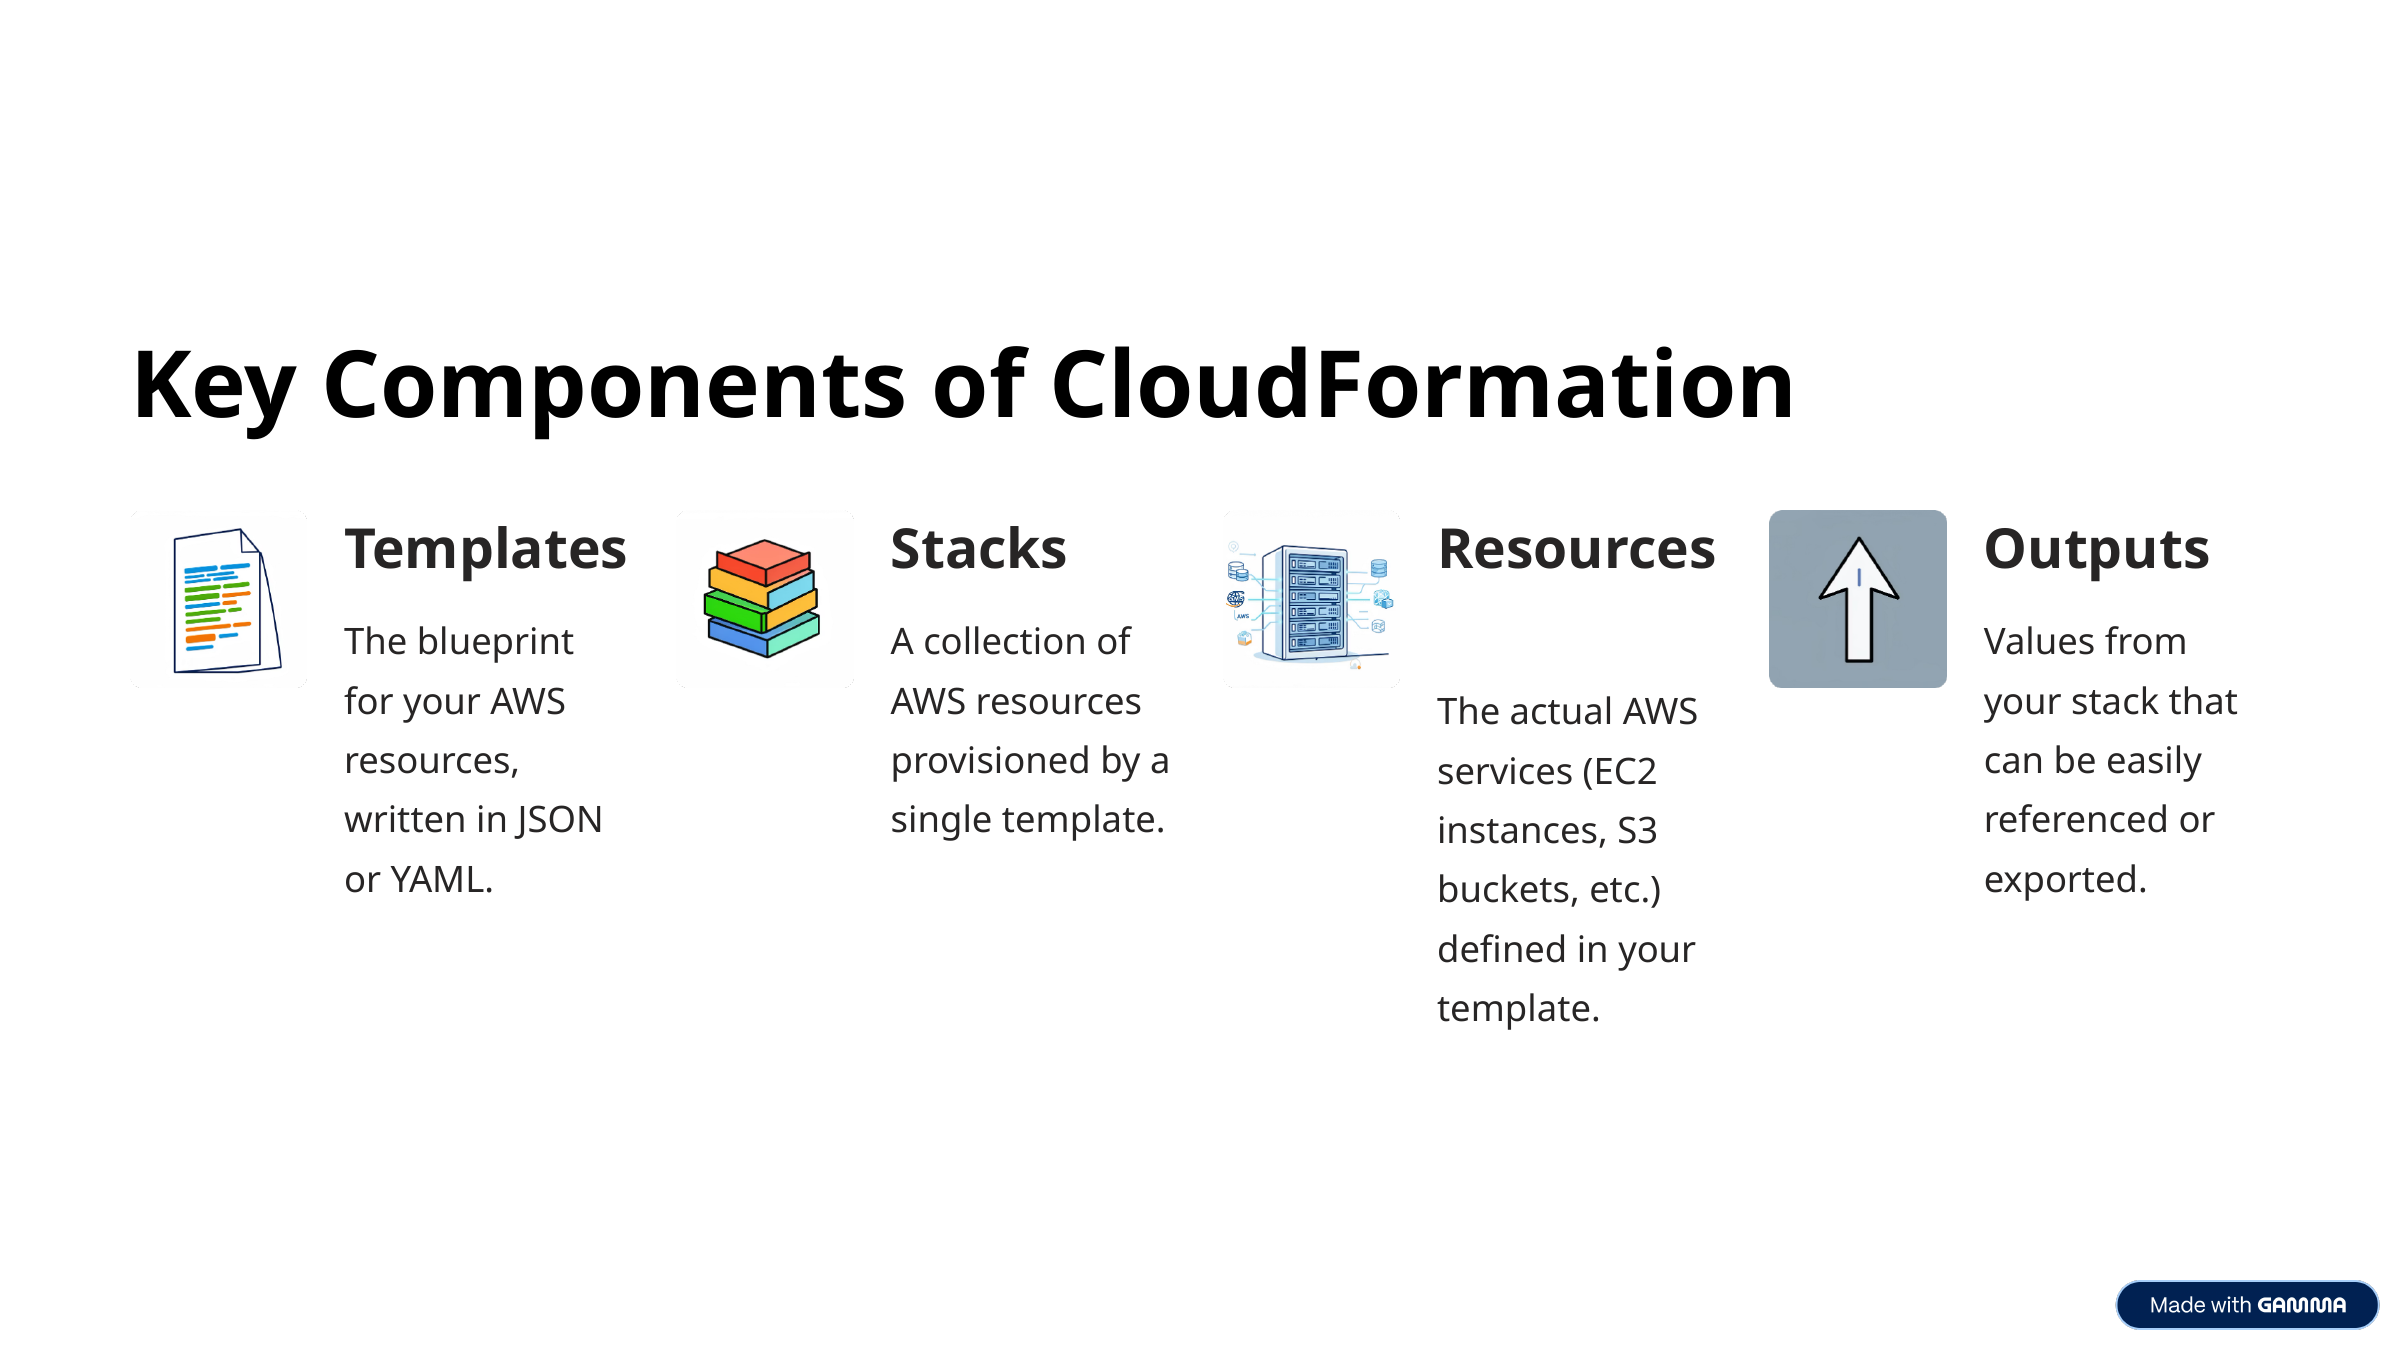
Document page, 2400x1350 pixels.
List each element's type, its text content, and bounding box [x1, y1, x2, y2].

text_box Resources [1437, 510, 1724, 651]
picture [1769, 510, 1947, 688]
text_box Stacks [890, 510, 1177, 581]
picture [676, 510, 854, 688]
text_box Values from your stack that can be easily referenced or exported. [1983, 602, 2270, 901]
picture [1223, 510, 1400, 688]
text_box Outputs [1983, 510, 2270, 581]
text_box Key Components of CloudFormation [130, 320, 1775, 437]
text_box Templates [344, 510, 631, 581]
picture [2106, 1271, 2389, 1339]
picture [130, 510, 307, 688]
text_box The actual AWS services (EC2 instances, S3 buckets, etc.) defined in your template. [1437, 672, 1724, 1030]
text_box A collection of AWS resources provisioned by a single template. [890, 602, 1177, 901]
text_box The blueprint for your AWS resources, written in JSON or YAML. [344, 602, 631, 901]
